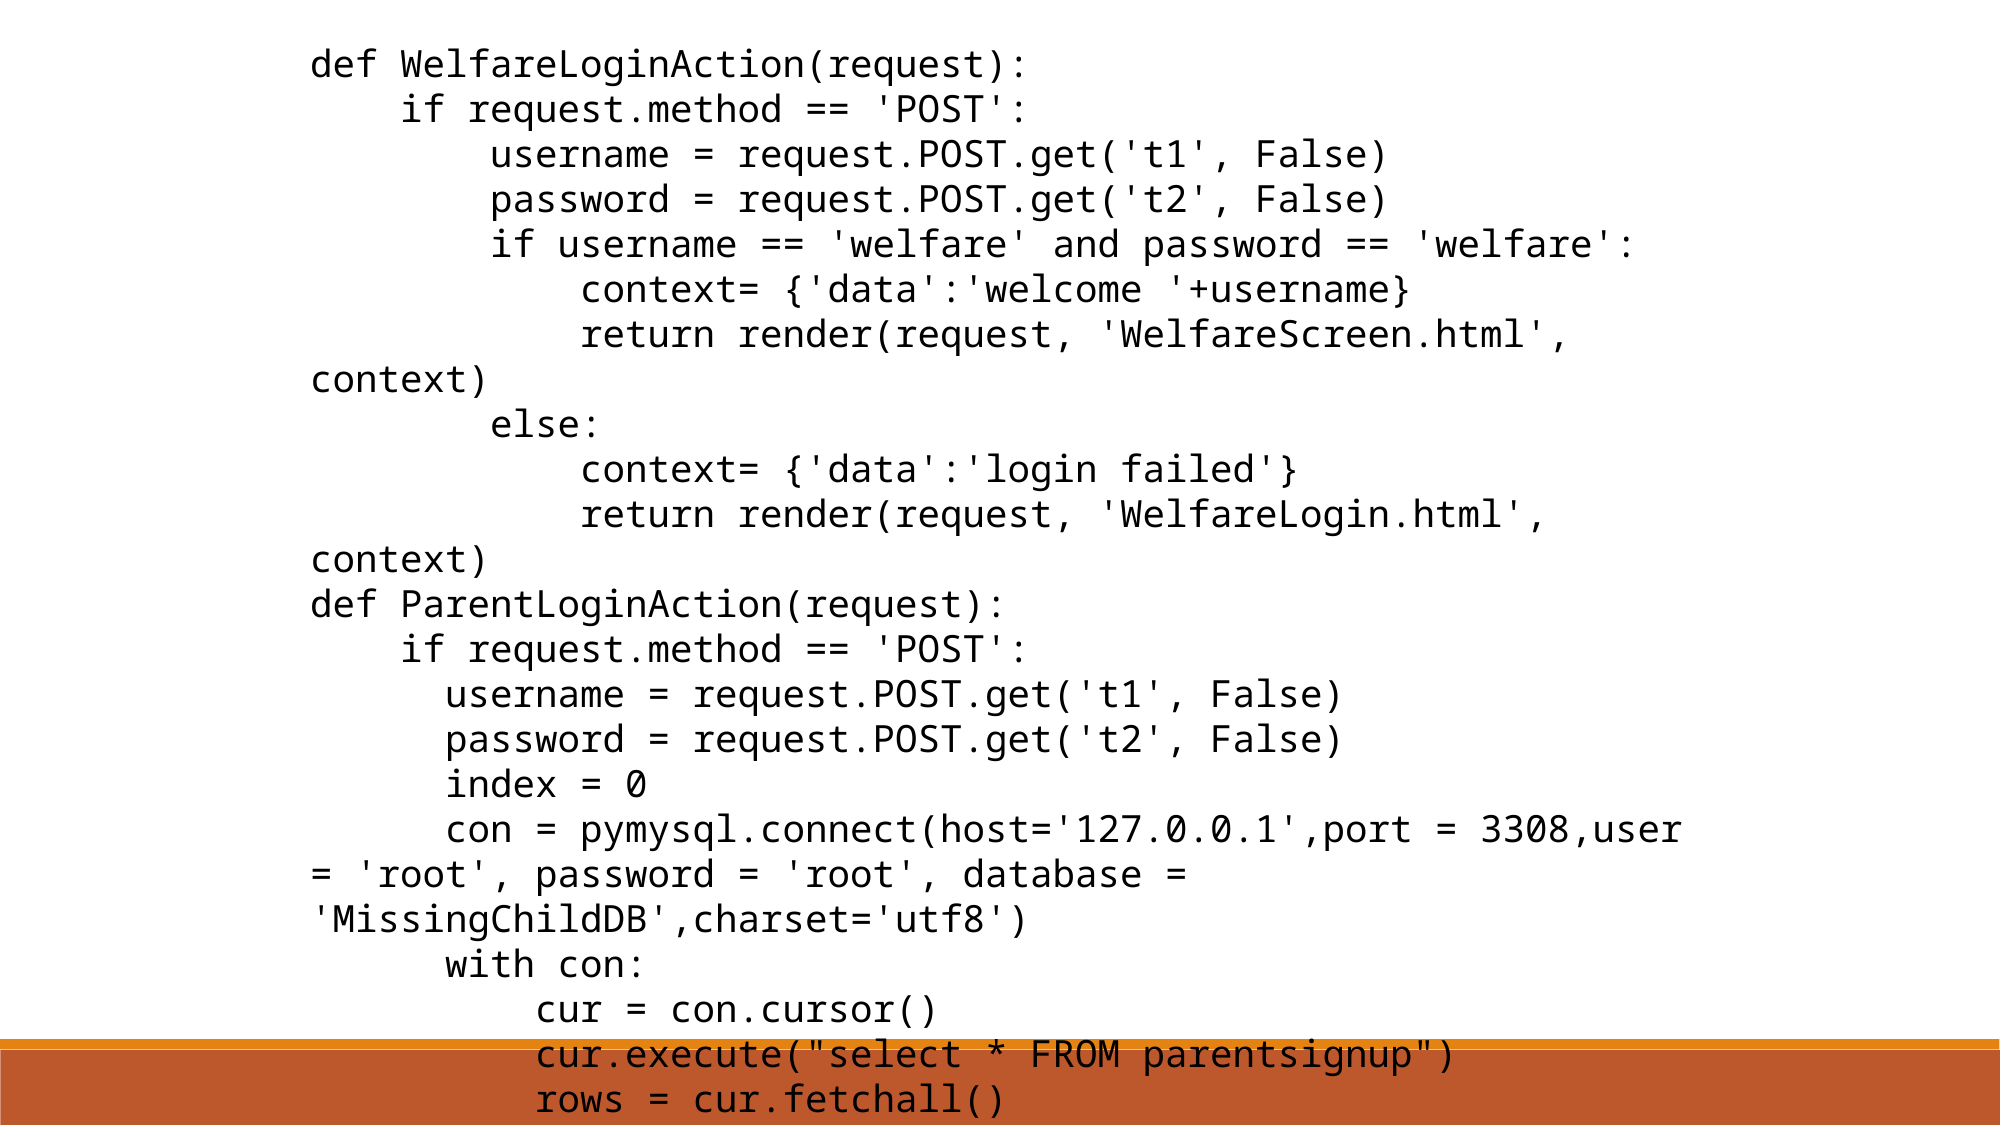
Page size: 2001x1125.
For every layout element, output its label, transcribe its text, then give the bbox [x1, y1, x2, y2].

text_box def WelfareLoginAction(request): if request.method == 'POST': username = request.POST.get('t1', False) password = request.POST.get('t2', False) if username == 'welfare' and password == 'welfare': context= {'data':'welcome '+username} return render(request, 'WelfareScreen.html', context) else: context= {'data':'login failed'} return render(request, 'WelfareLogin.html', context) def ParentLoginAction(request): if request.method == 'POST': username = request.POST.get('t1', False) password = request.POST.get('t2', False) index = 0 con = pymysql.connect(host='127.0.0.1',port = 3308,user = 'root', password = 'root', database = 'MissingChildDB',charset='utf8') with con: cur = con.cursor() cur.execute("select * FROM parentsignup") rows = cur.fetchall() [70, 32, 1731, 1125]
